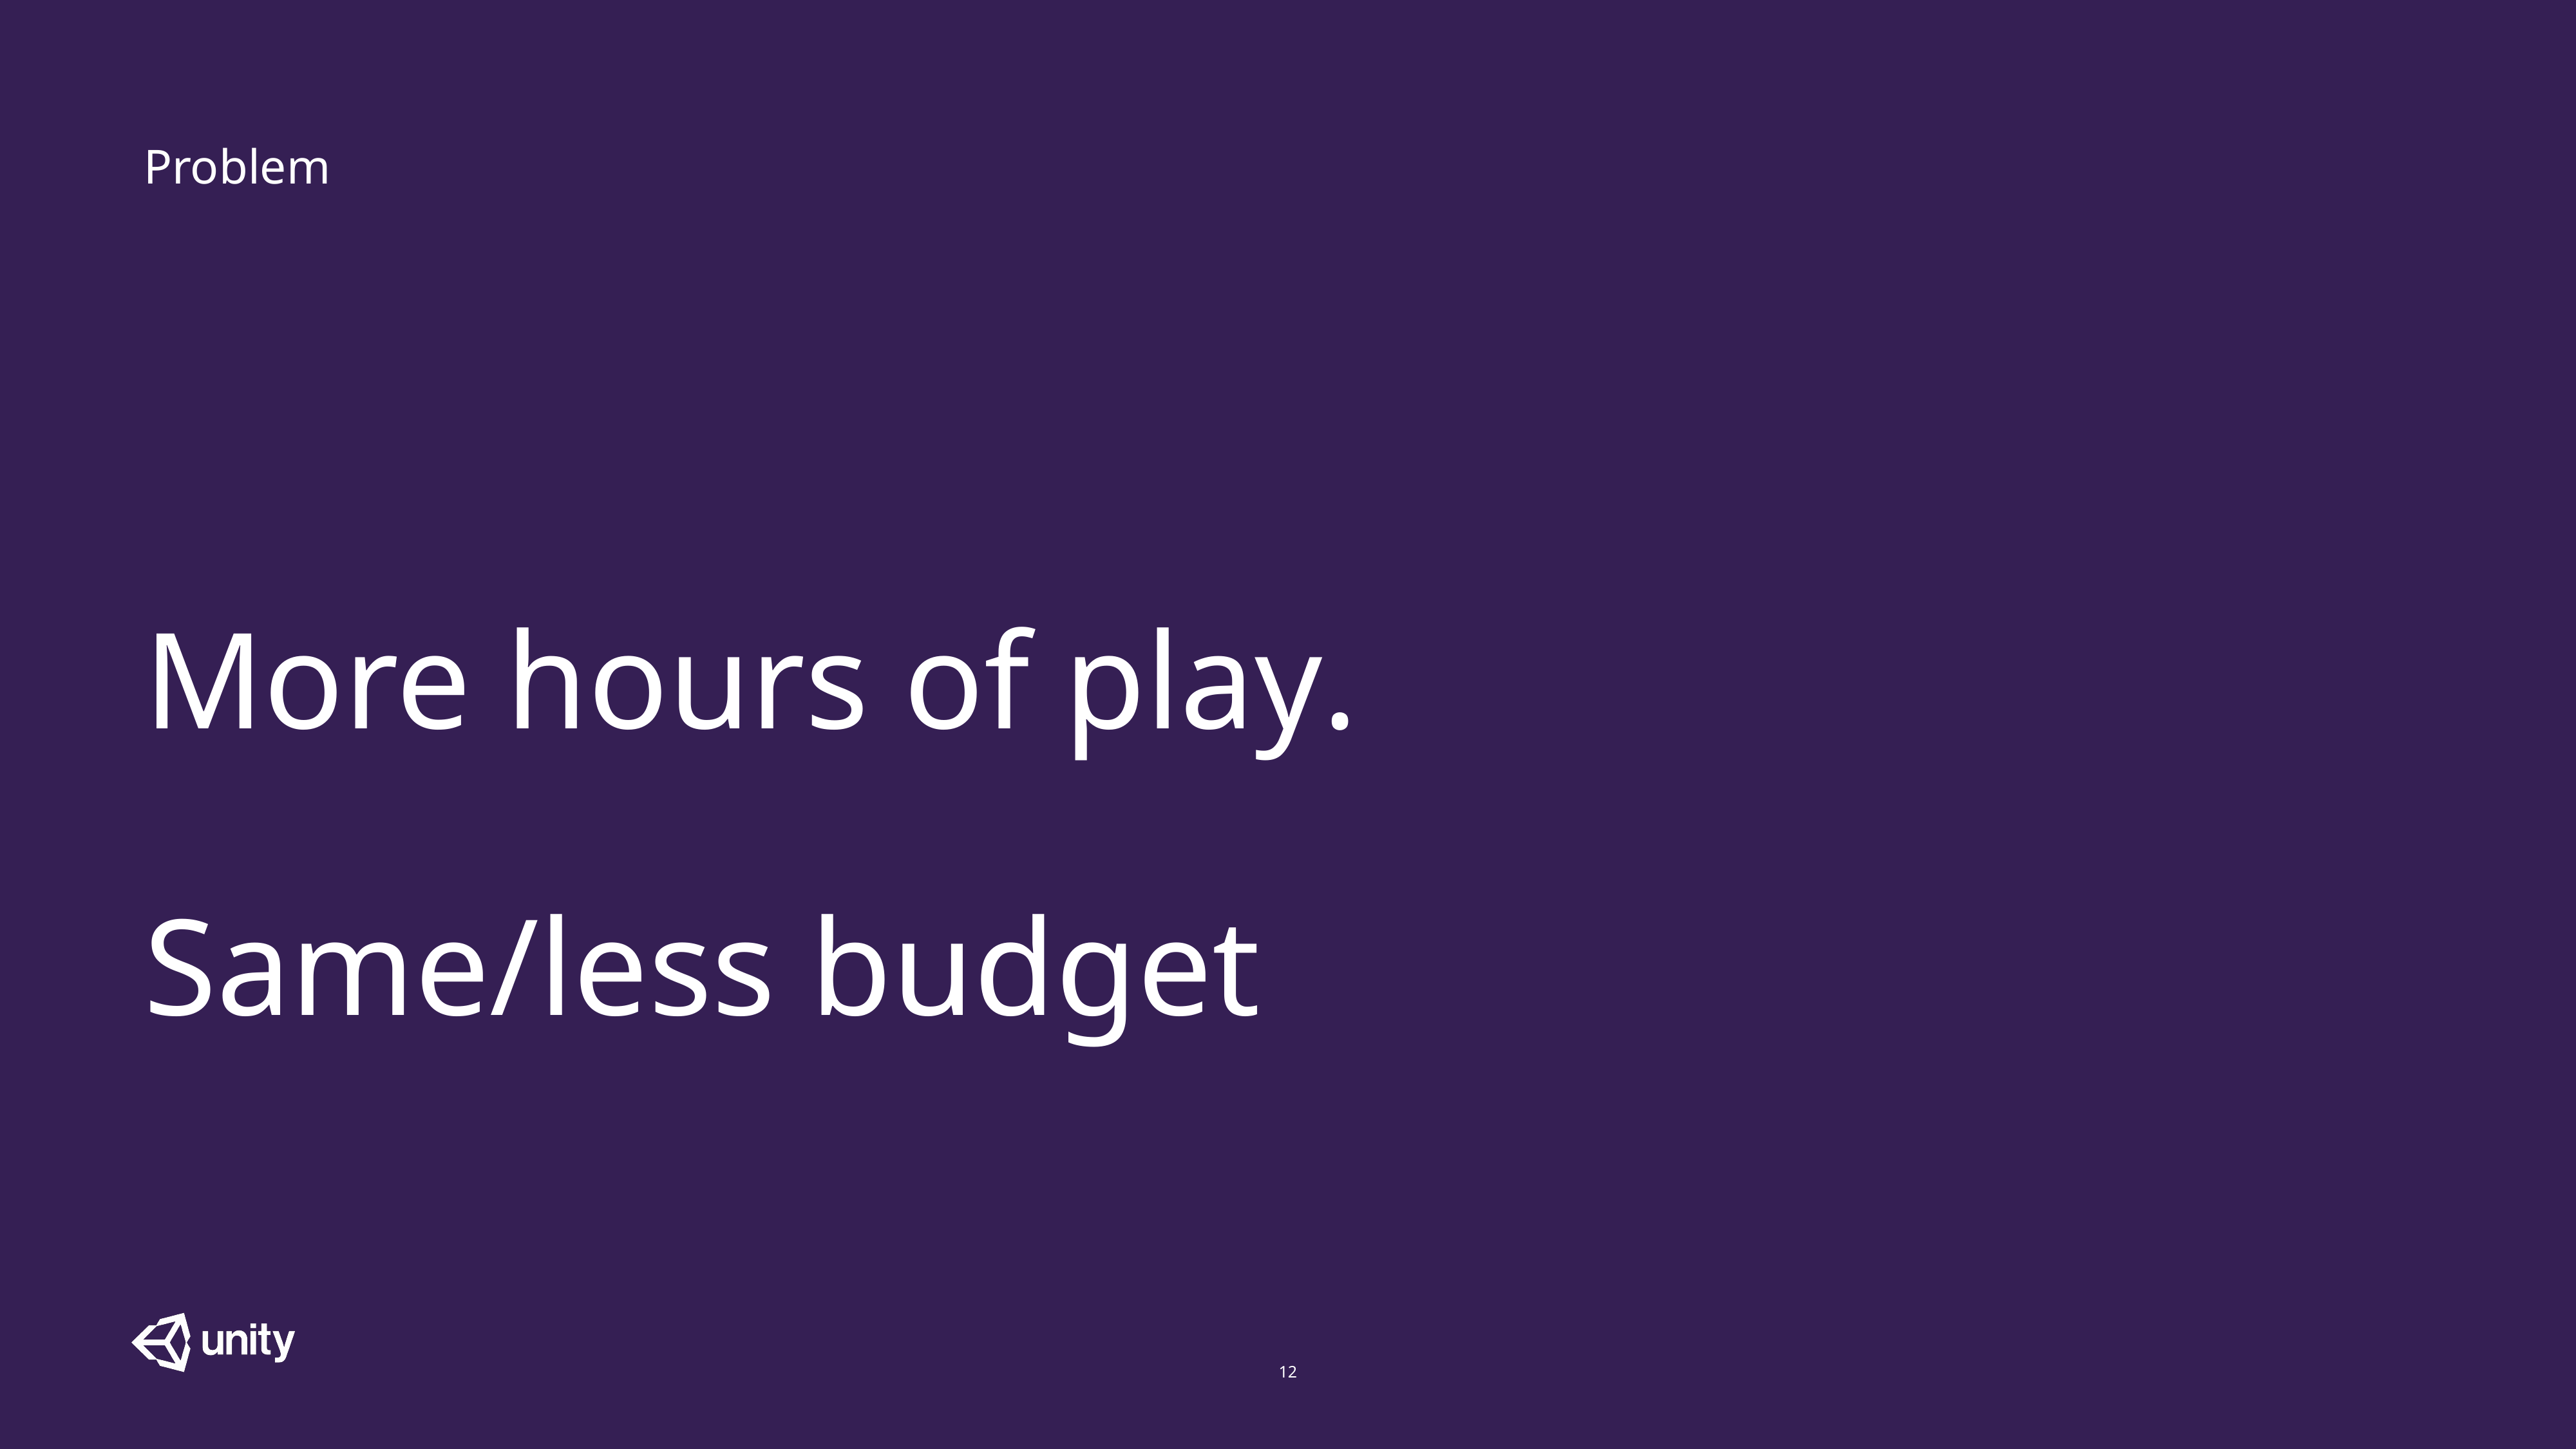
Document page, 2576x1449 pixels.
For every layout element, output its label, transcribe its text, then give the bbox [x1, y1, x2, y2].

slide_number 12 [1211, 1338, 1365, 1449]
text_box More hours of play. Same/less budget [134, 604, 2153, 1249]
text_box Problem [134, 133, 1576, 461]
picture [101, 1283, 325, 1402]
